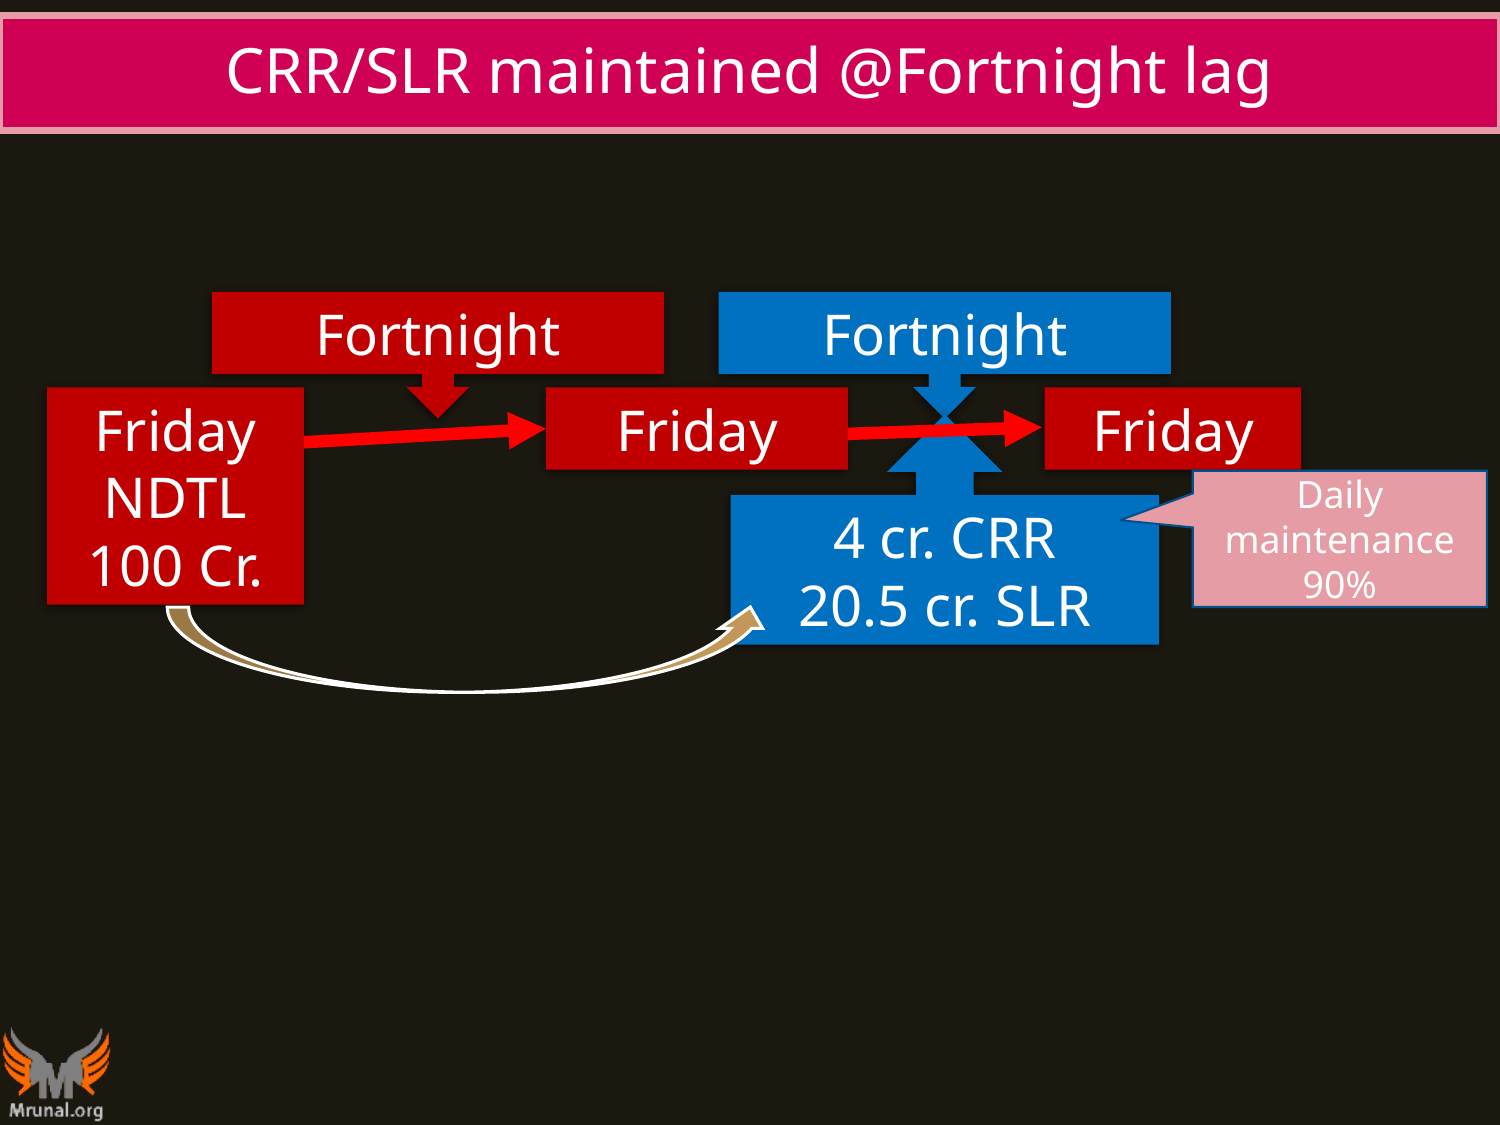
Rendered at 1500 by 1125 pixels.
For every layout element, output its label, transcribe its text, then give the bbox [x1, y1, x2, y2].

text_box 4 cr. CRR 20.5 cr. SLR [730, 437, 1160, 645]
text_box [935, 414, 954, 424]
title CRR/SLR maintained @Fortnight lag [0, 12, 1500, 134]
text_box Friday NDTL 100 Cr. [47, 387, 304, 605]
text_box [303, 427, 546, 443]
text_box Fortnight [211, 291, 665, 419]
text_box Daily maintenance 90% [1119, 469, 1488, 609]
text_box [165, 604, 766, 694]
text_box Friday [545, 387, 848, 470]
picture [0, 1024, 114, 1125]
text_box Fortnight [718, 291, 1171, 413]
text_box Friday [1044, 387, 1302, 470]
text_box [847, 427, 1042, 434]
